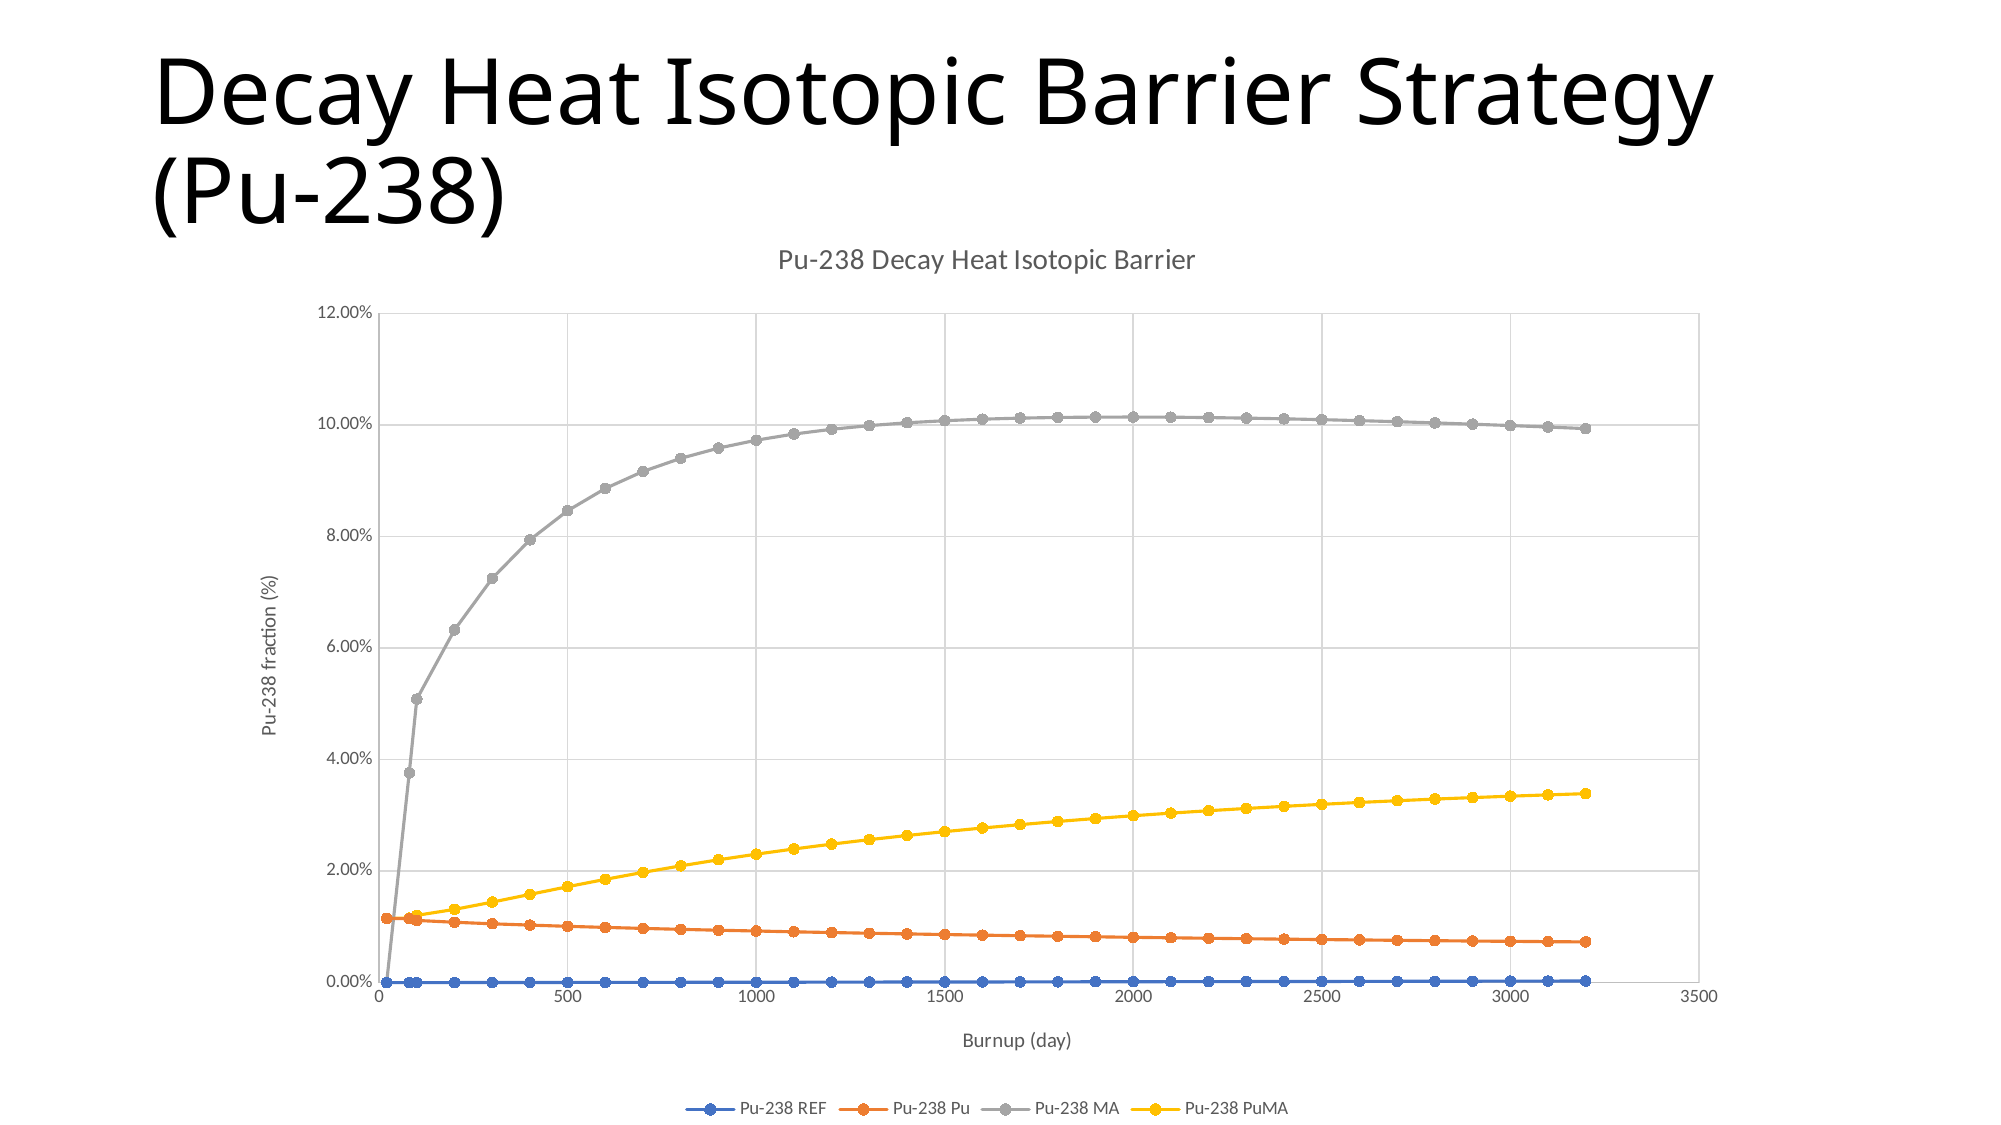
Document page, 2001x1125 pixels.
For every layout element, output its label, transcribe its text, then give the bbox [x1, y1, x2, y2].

chart [226, 212, 1749, 1125]
title Decay Heat Isotopic Barrier Strategy (Pu-238) [137, 35, 1863, 253]
